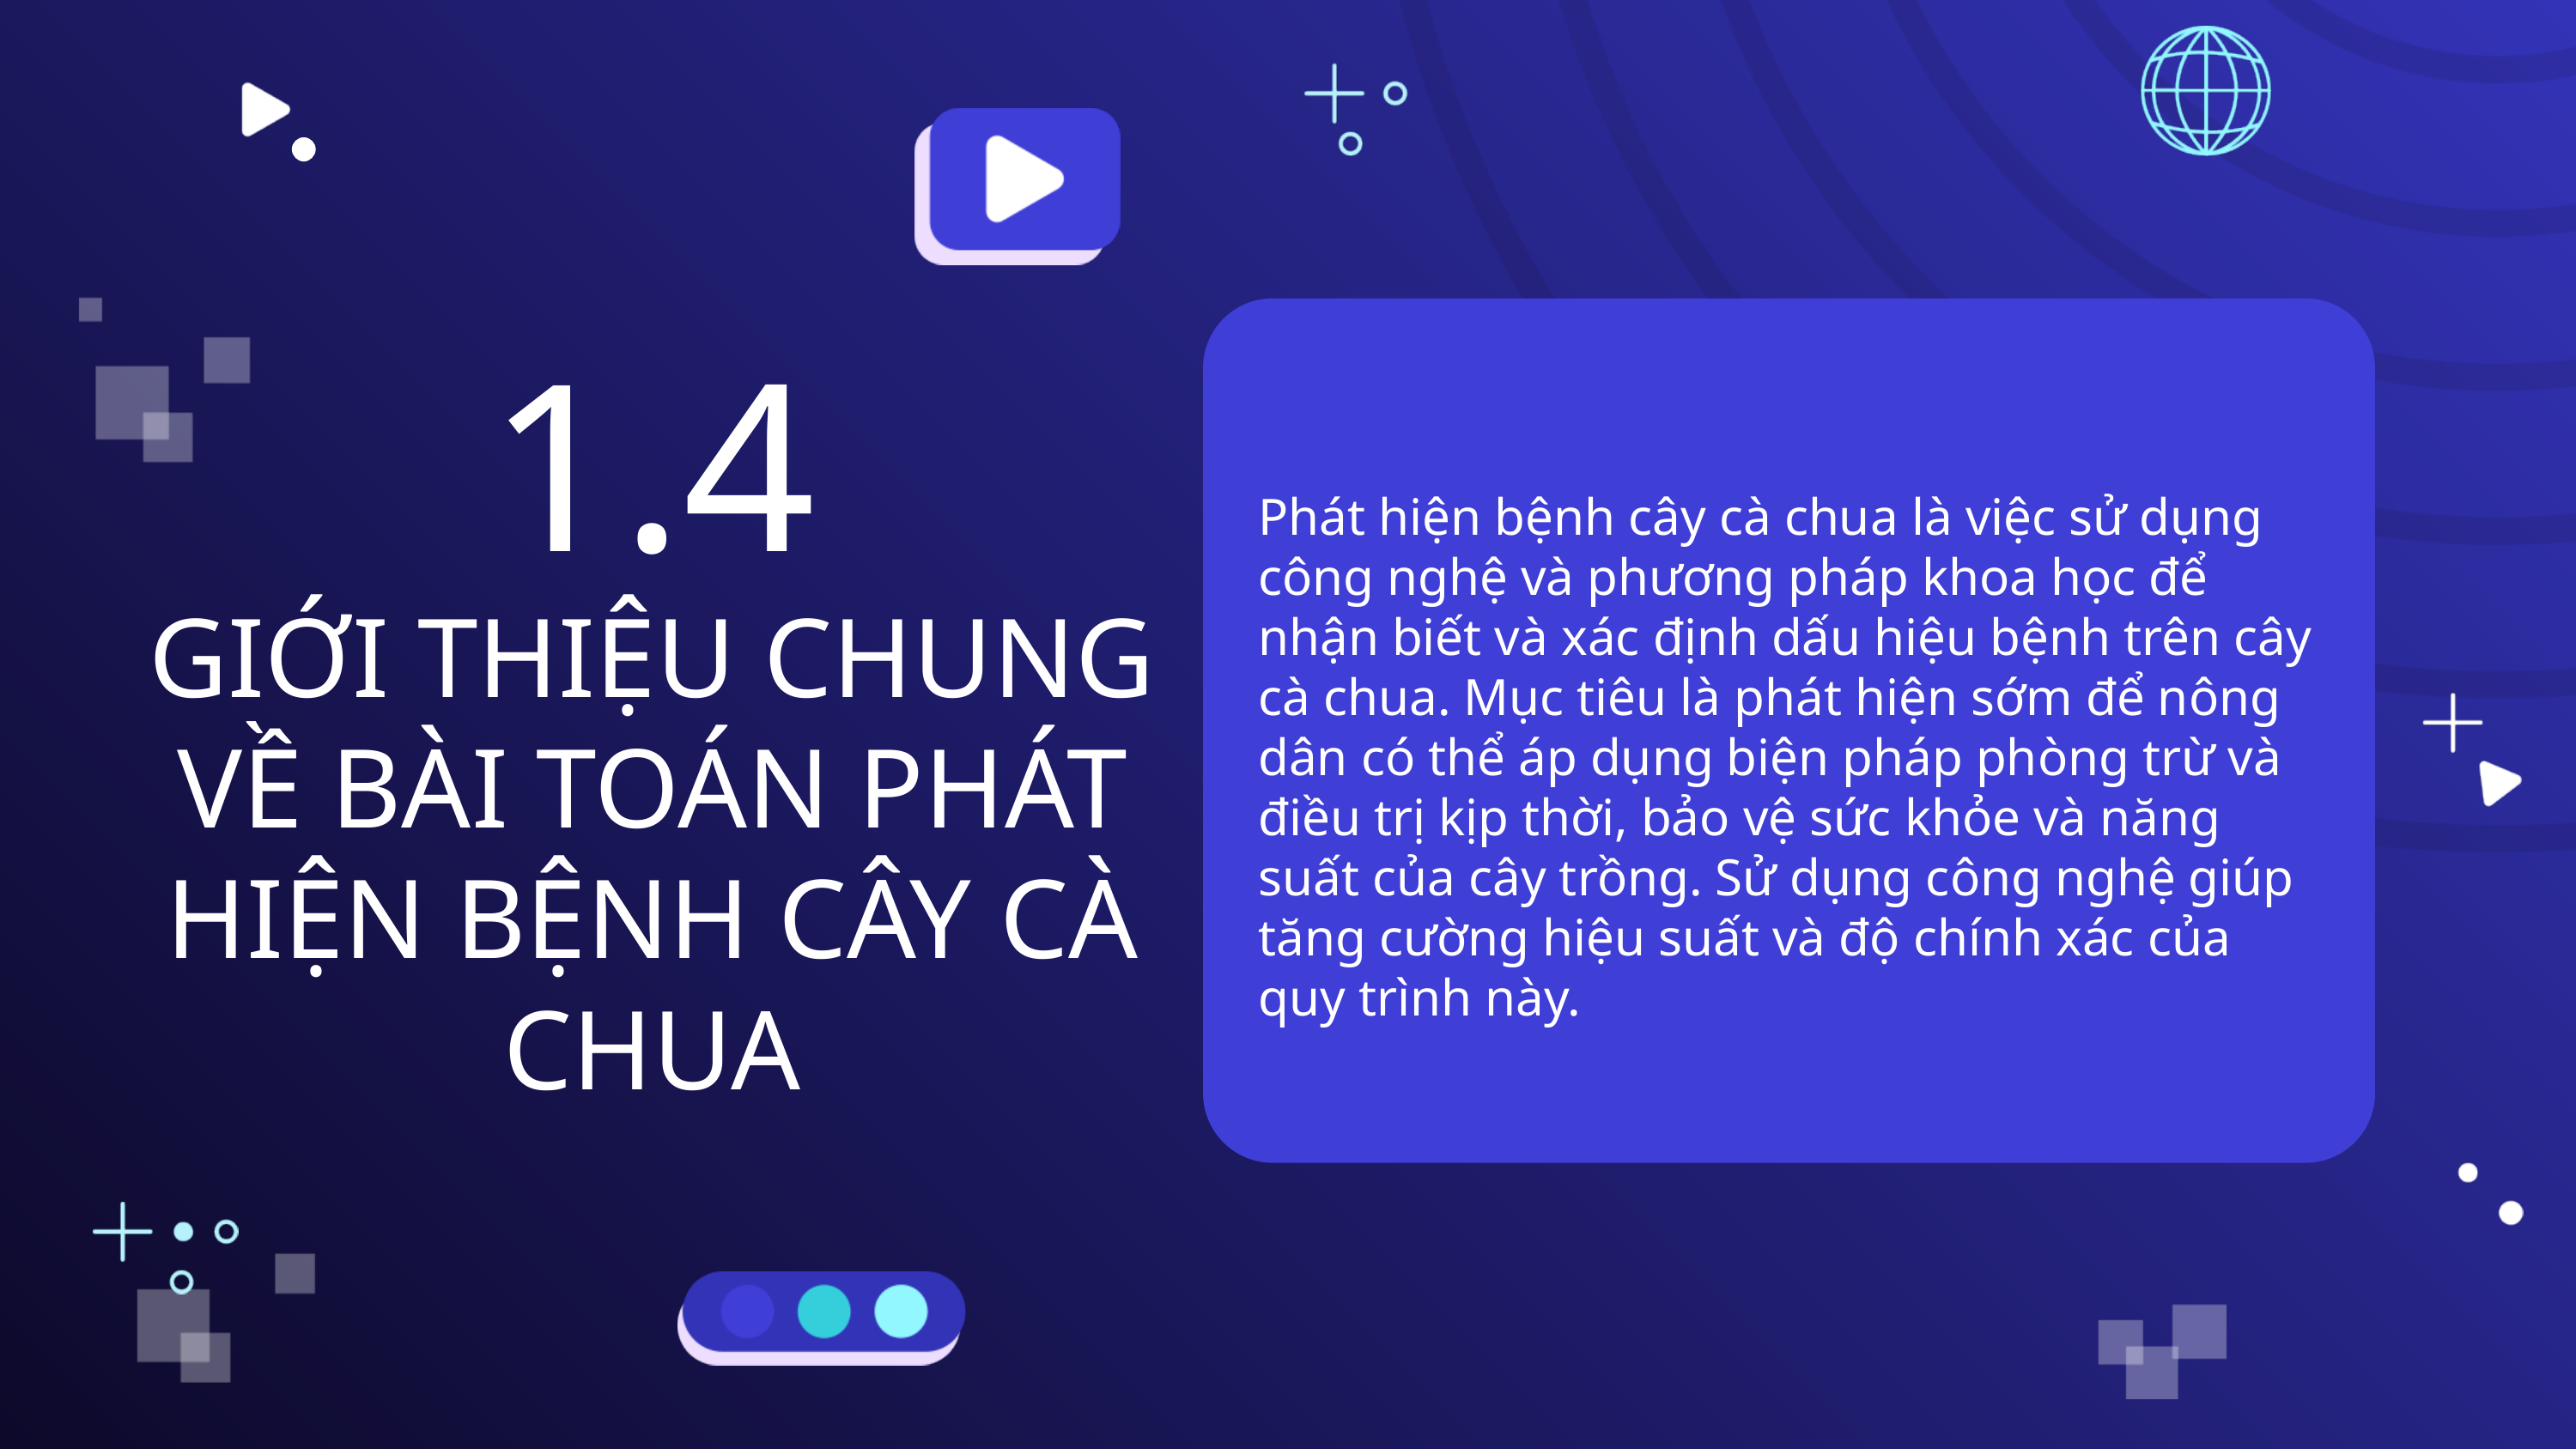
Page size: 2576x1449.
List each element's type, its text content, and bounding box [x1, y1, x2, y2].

text_box [914, 108, 1121, 265]
text_box [1364, 0, 2576, 852]
text_box GIỚI THIỆU CHUNG VỀ BÀI TOÁN PHÁT HIỆN BỆNH CÂY CÀ CHUA [143, 588, 1162, 1112]
text_box [93, 1202, 240, 1294]
text_box [78, 26, 2524, 1399]
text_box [1202, 298, 2376, 1163]
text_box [291, 136, 316, 162]
text_box 1.4 [453, 319, 852, 598]
text_box [677, 1271, 966, 1366]
